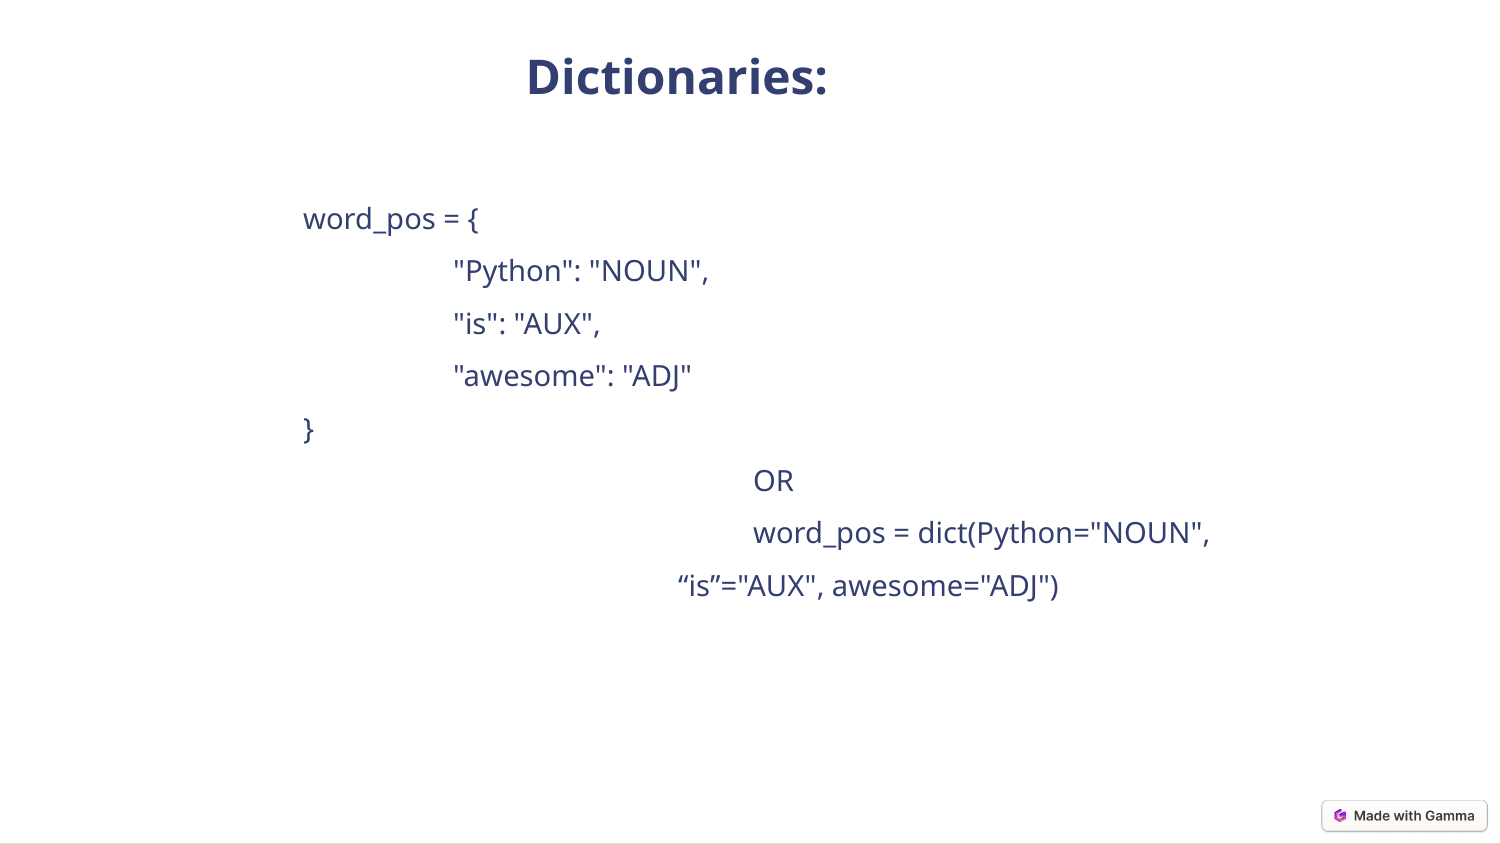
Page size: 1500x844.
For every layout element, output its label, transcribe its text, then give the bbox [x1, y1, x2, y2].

text_box Dictionaries: [525, 28, 975, 108]
picture [1316, 794, 1493, 837]
text_box word_pos = { "Python": "NOUN", "is": "AUX", "awesome": "ADJ" } OR word_pos = dict(Python="NOUN", “is”="AUX", awesome="ADJ") [303, 147, 1253, 831]
